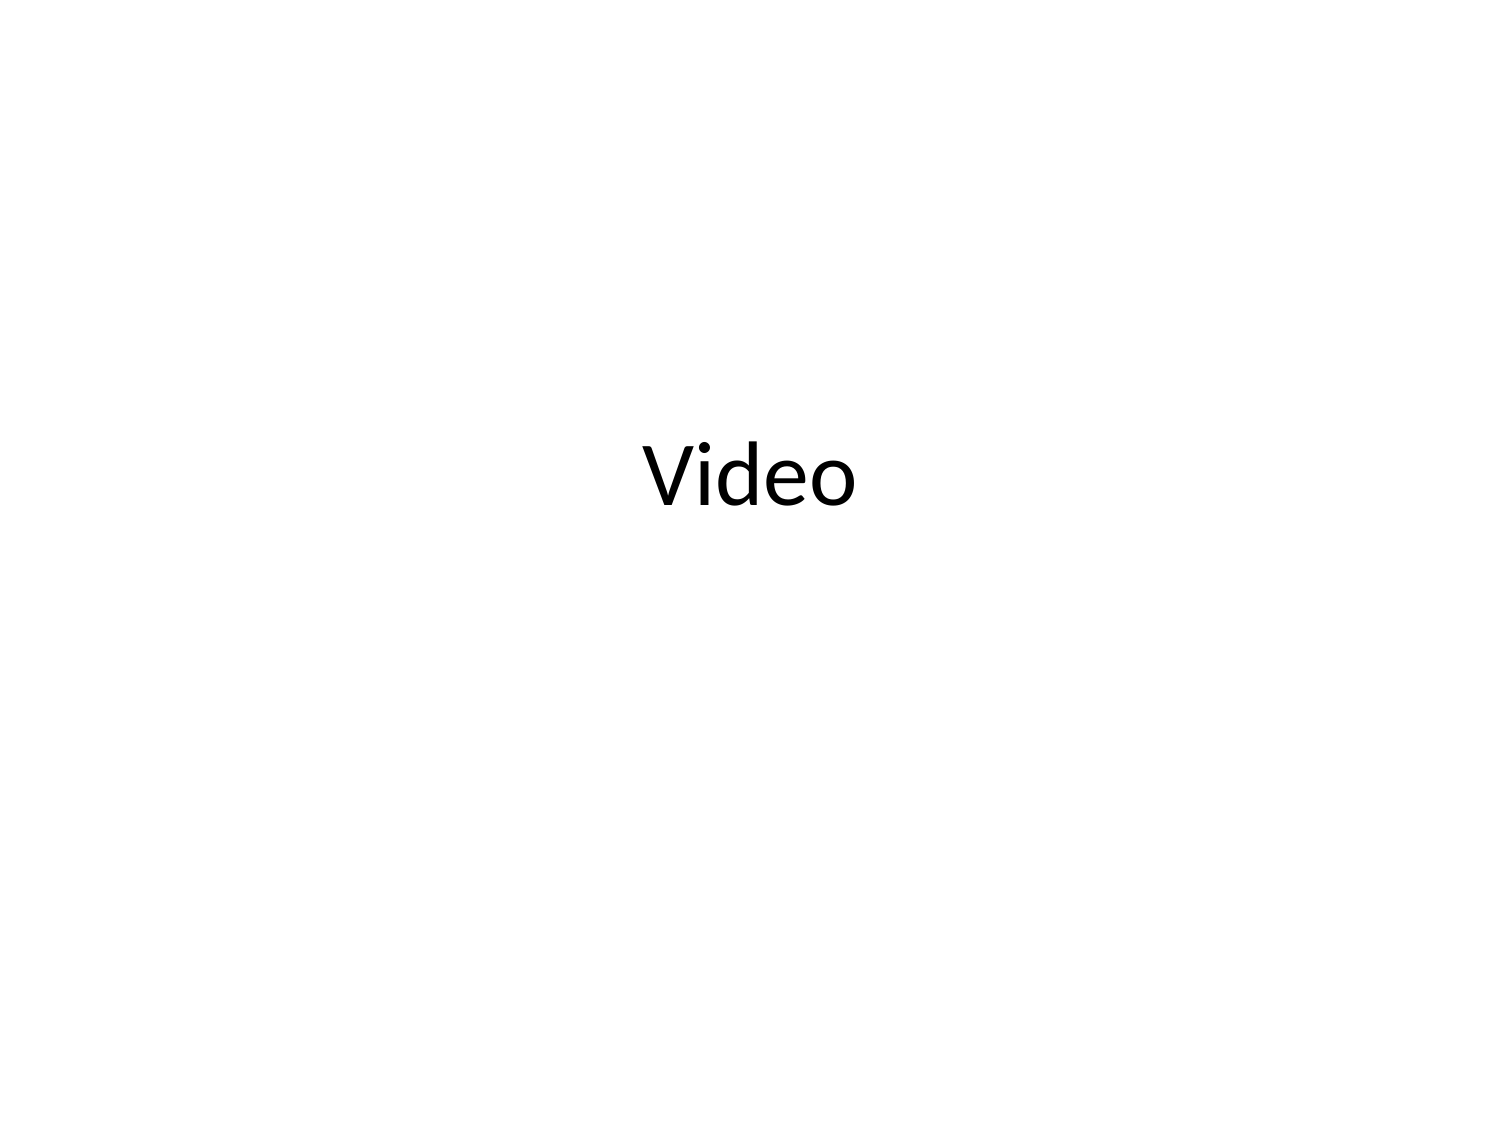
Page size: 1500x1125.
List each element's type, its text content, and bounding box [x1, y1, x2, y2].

title Video [75, 375, 1425, 563]
